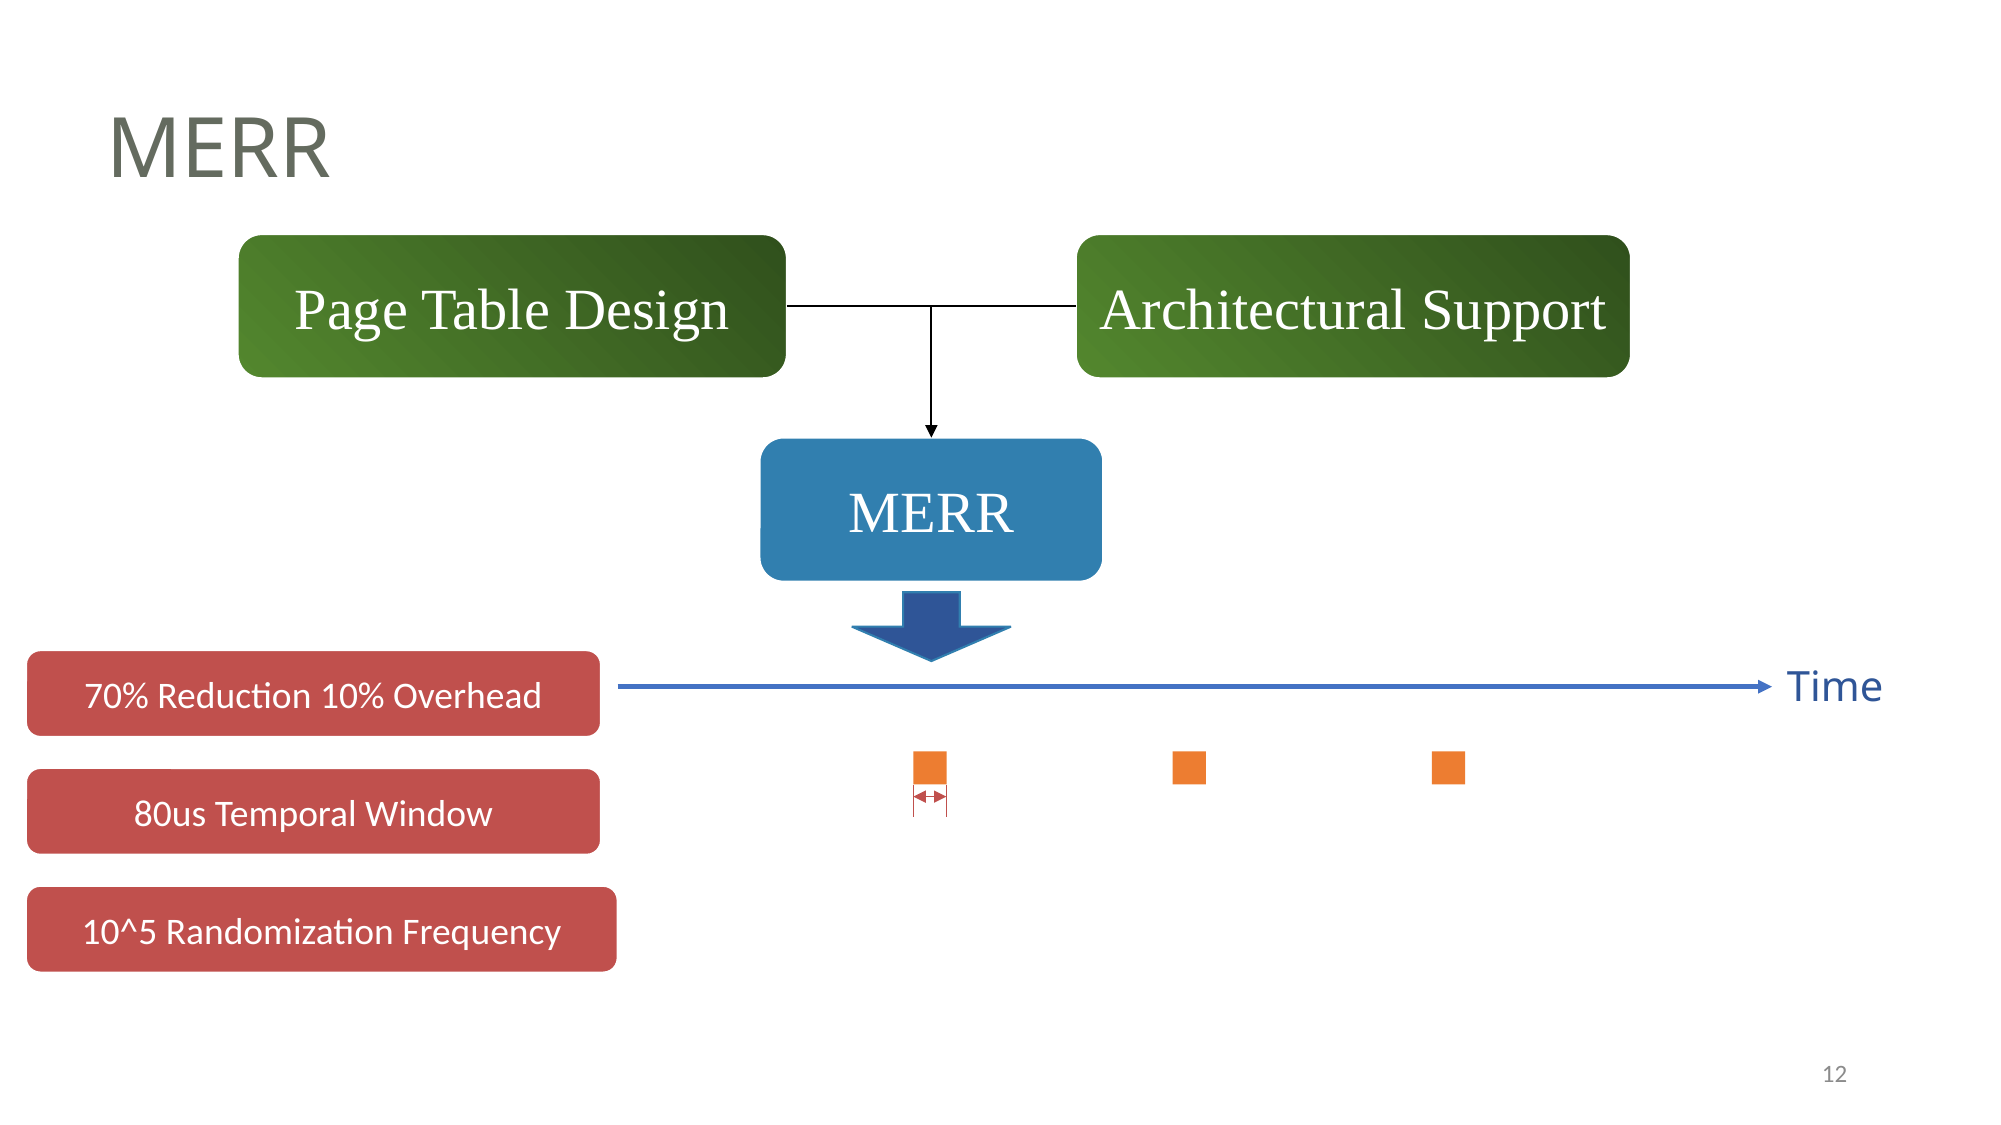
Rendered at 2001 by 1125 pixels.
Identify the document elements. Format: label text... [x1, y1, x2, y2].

title MERR [91, 90, 1909, 211]
text_box [1172, 750, 1207, 786]
text_box [1431, 750, 1466, 786]
slide_number 12 [1412, 1042, 1863, 1103]
text_box [851, 591, 1012, 663]
text_box [912, 750, 948, 786]
text_box Time [1771, 657, 2000, 730]
text_box Page Table Design [236, 233, 788, 380]
text_box 70% Reduction 10% Overhead [24, 649, 603, 738]
text_box 10^5 Randomization Frequency [24, 884, 619, 974]
text_box 80us Temporal Window [24, 766, 603, 856]
text_box MERR [758, 436, 1105, 583]
text_box Architectural Support [1074, 233, 1633, 380]
